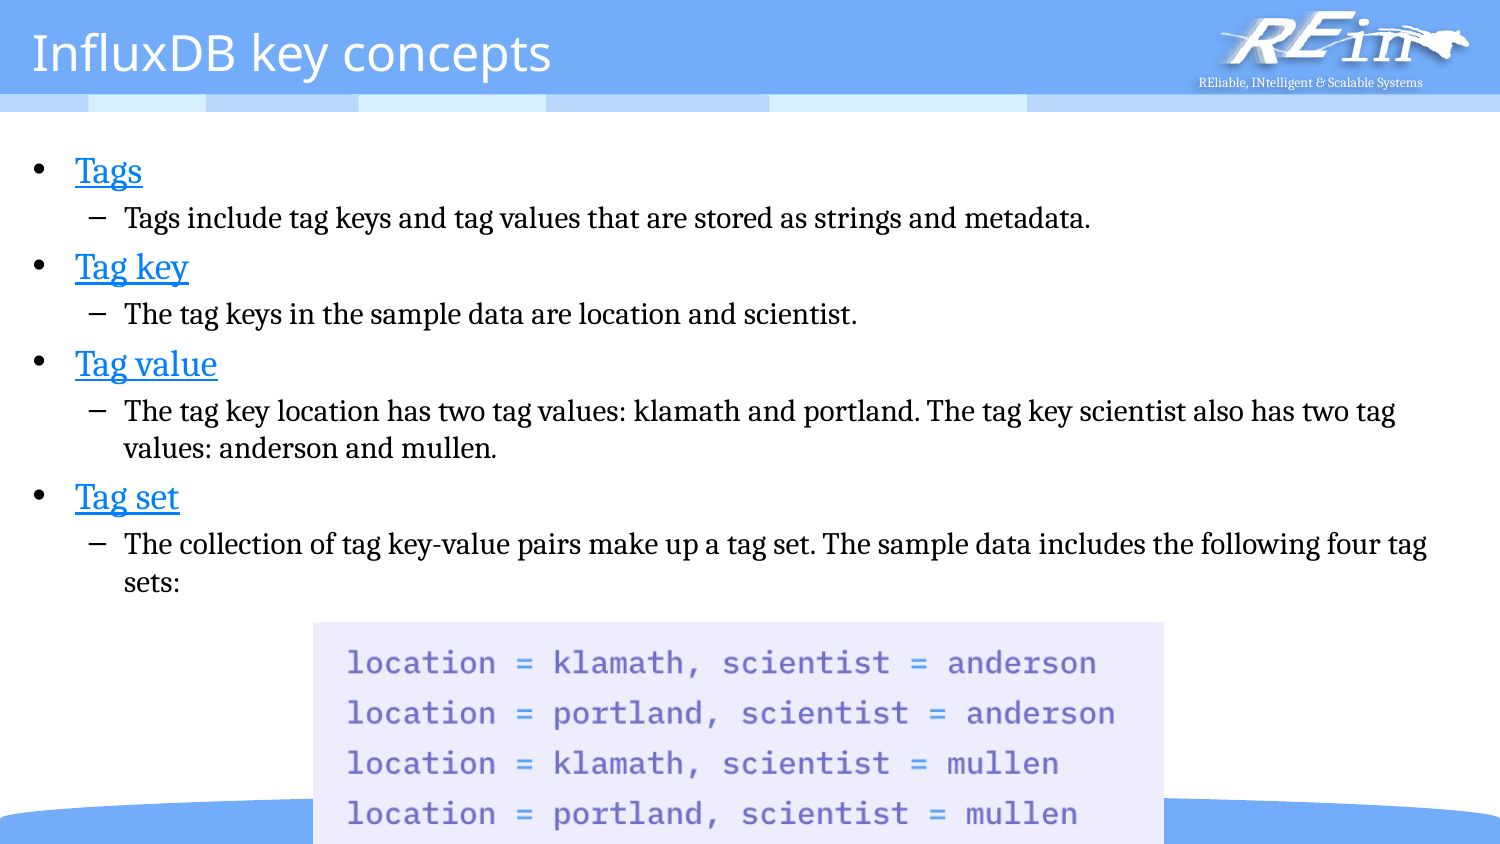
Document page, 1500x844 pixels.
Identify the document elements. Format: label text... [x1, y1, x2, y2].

list Tags Tags include tag keys and tag values that are stored as strings and metadata. Tag key The tag keys in the sample data are location and scientist. Tag value The tag key location has two tag values: klamath and portland. The tag key scientist also has two tag values: anderson and mullen. Tag set The collection of tag key-value pairs make up a tag set. The sample data includes the following four tag sets: [17, 138, 1459, 786]
picture [312, 622, 1164, 844]
title InfluxDB key concepts [17, 17, 1136, 86]
